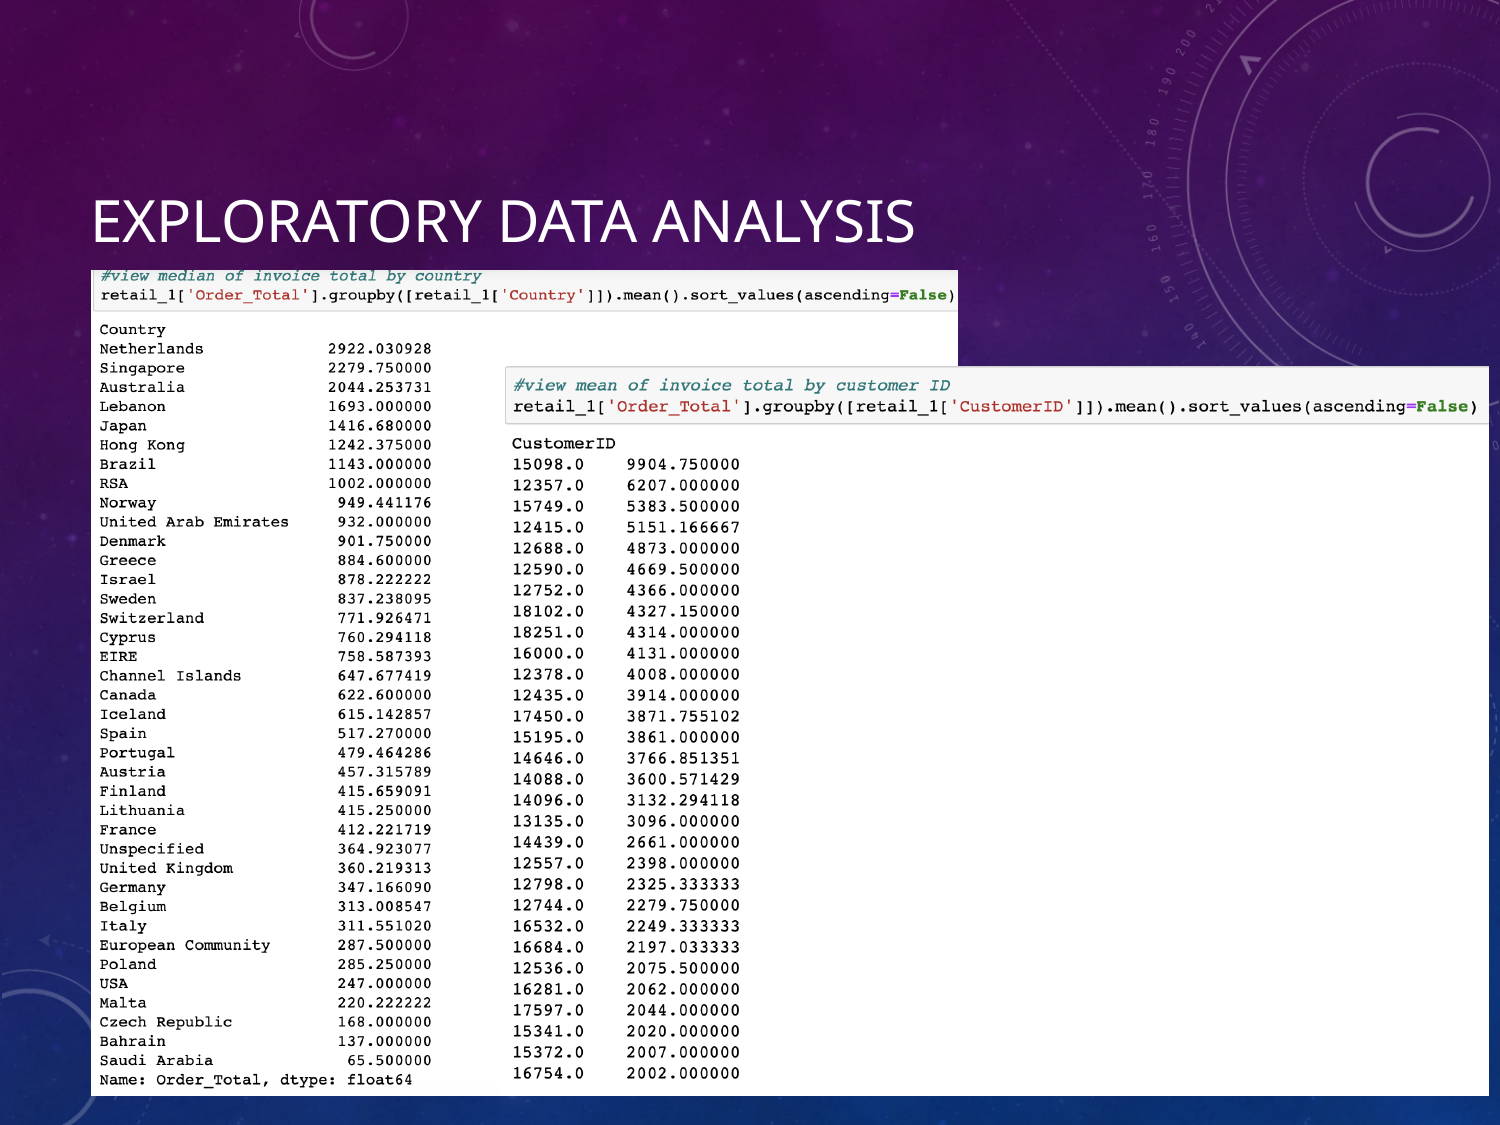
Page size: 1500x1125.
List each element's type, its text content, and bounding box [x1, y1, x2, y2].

title Exploratory data analysis [75, 99, 1350, 339]
picture [0, 0, 1500, 1125]
